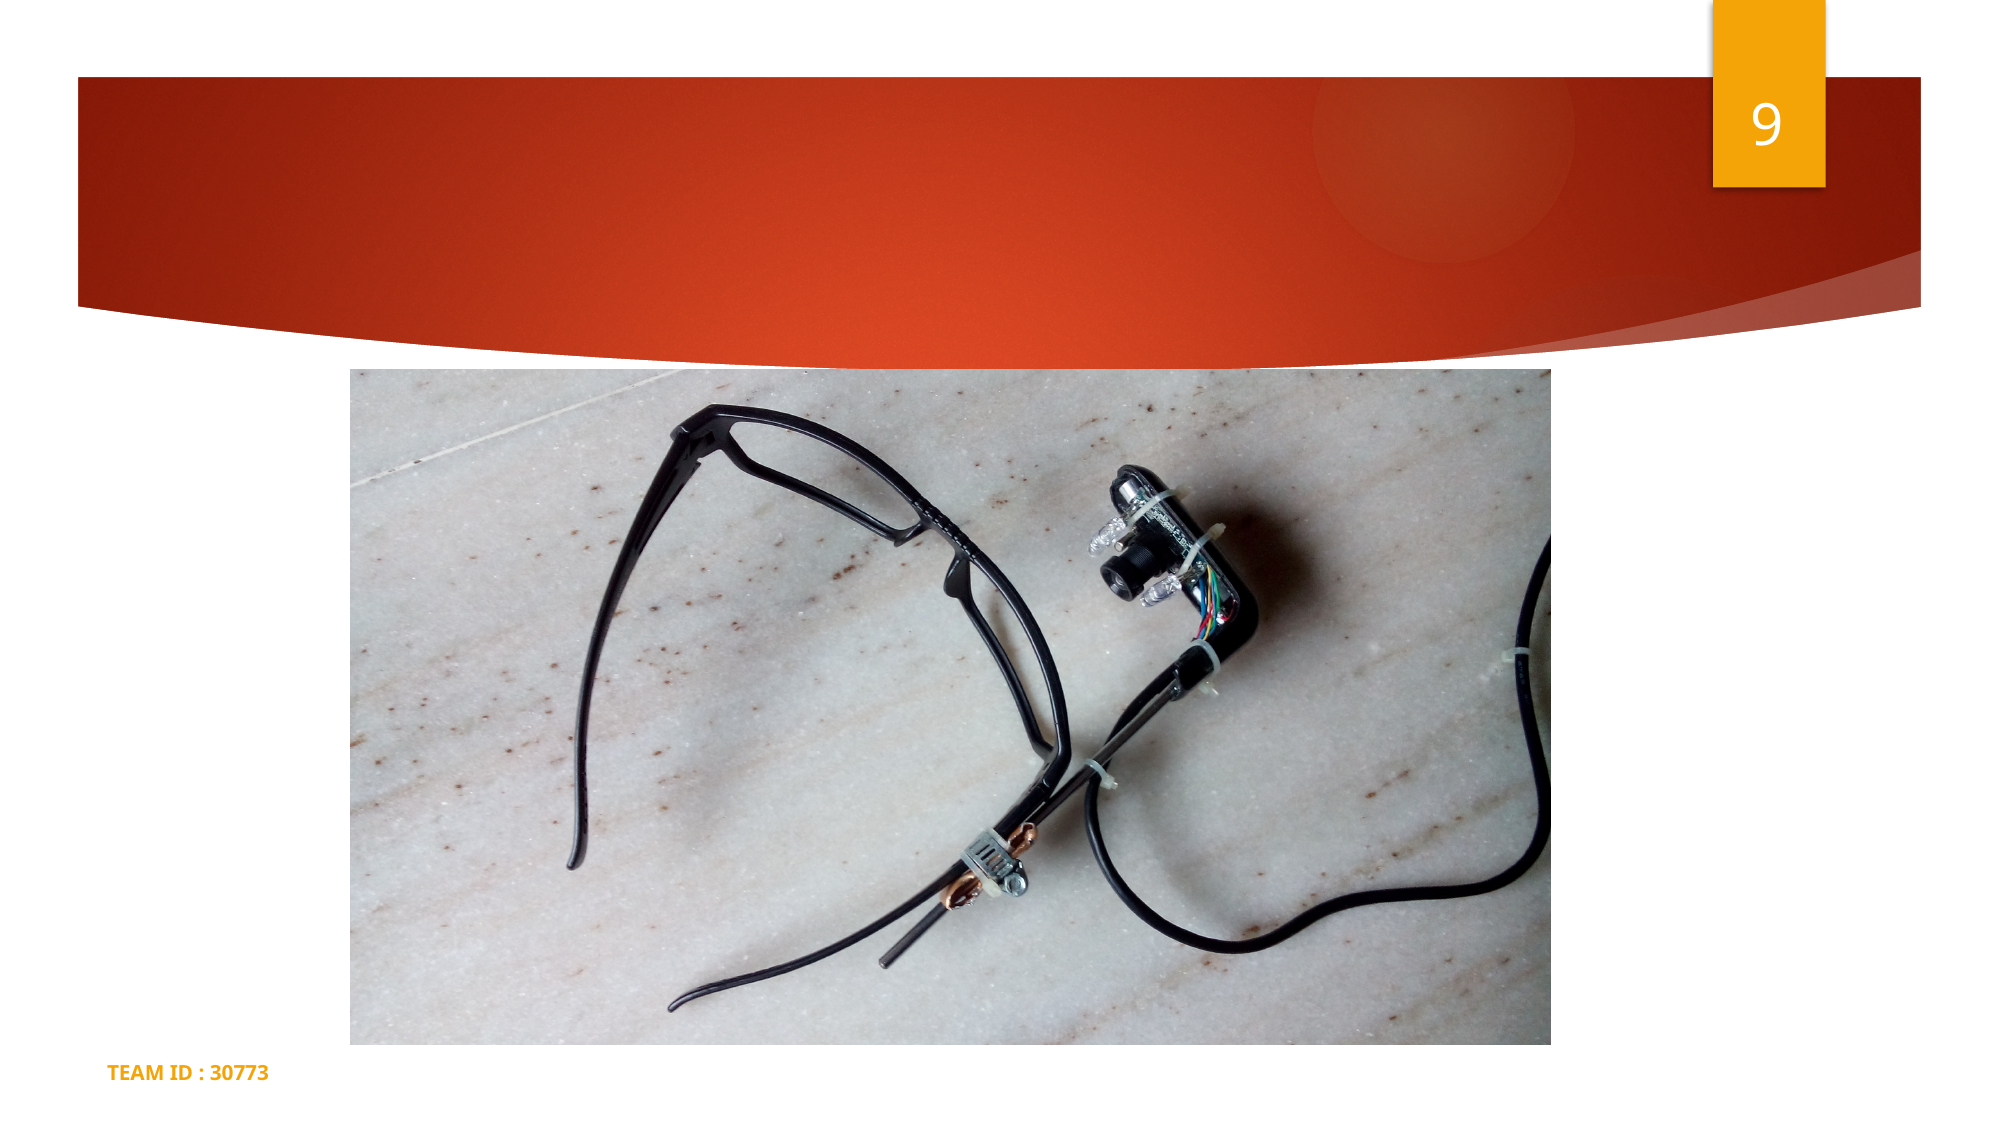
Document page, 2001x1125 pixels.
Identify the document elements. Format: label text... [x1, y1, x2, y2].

slide_number 9 [1698, 48, 1836, 175]
picture [350, 369, 1551, 1045]
footer TEAM ID : 30773 [92, 1048, 726, 1099]
